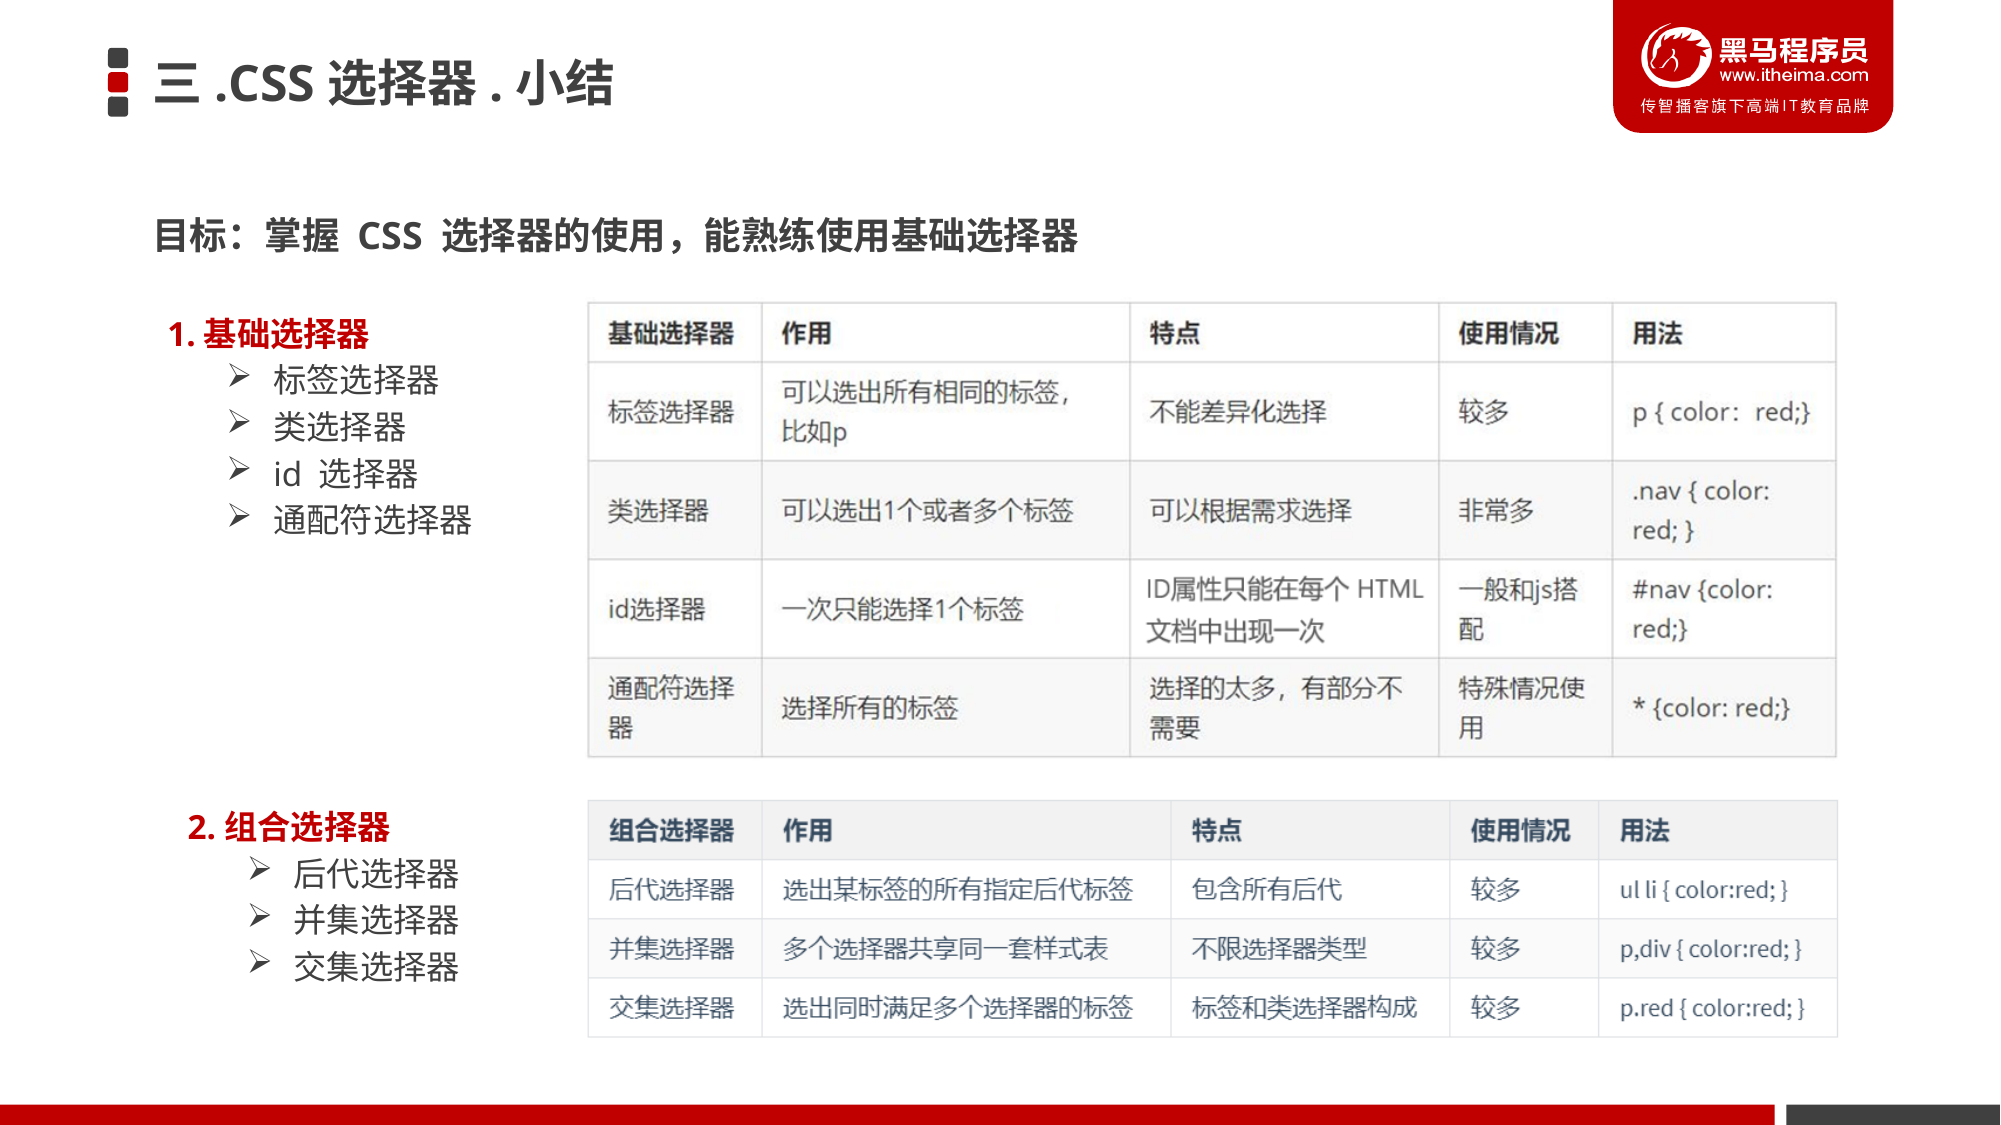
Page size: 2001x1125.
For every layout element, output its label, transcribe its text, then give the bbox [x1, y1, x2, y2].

text_box 1.基础选择器 标签选择器 类选择器 id 选择器 通配符选择器 [137, 285, 511, 563]
picture [584, 296, 1843, 762]
list 目标：掌握 CSS 选择器的使用，能熟练使用基础选择器 [137, 192, 1753, 277]
picture [584, 795, 1843, 1039]
picture [1616, 11, 1894, 125]
text_box 2.组合选择器 后代选择器 并集选择器 交集选择器 [157, 778, 531, 1056]
title 三.CSS选择器.小结 [137, 38, 1577, 124]
